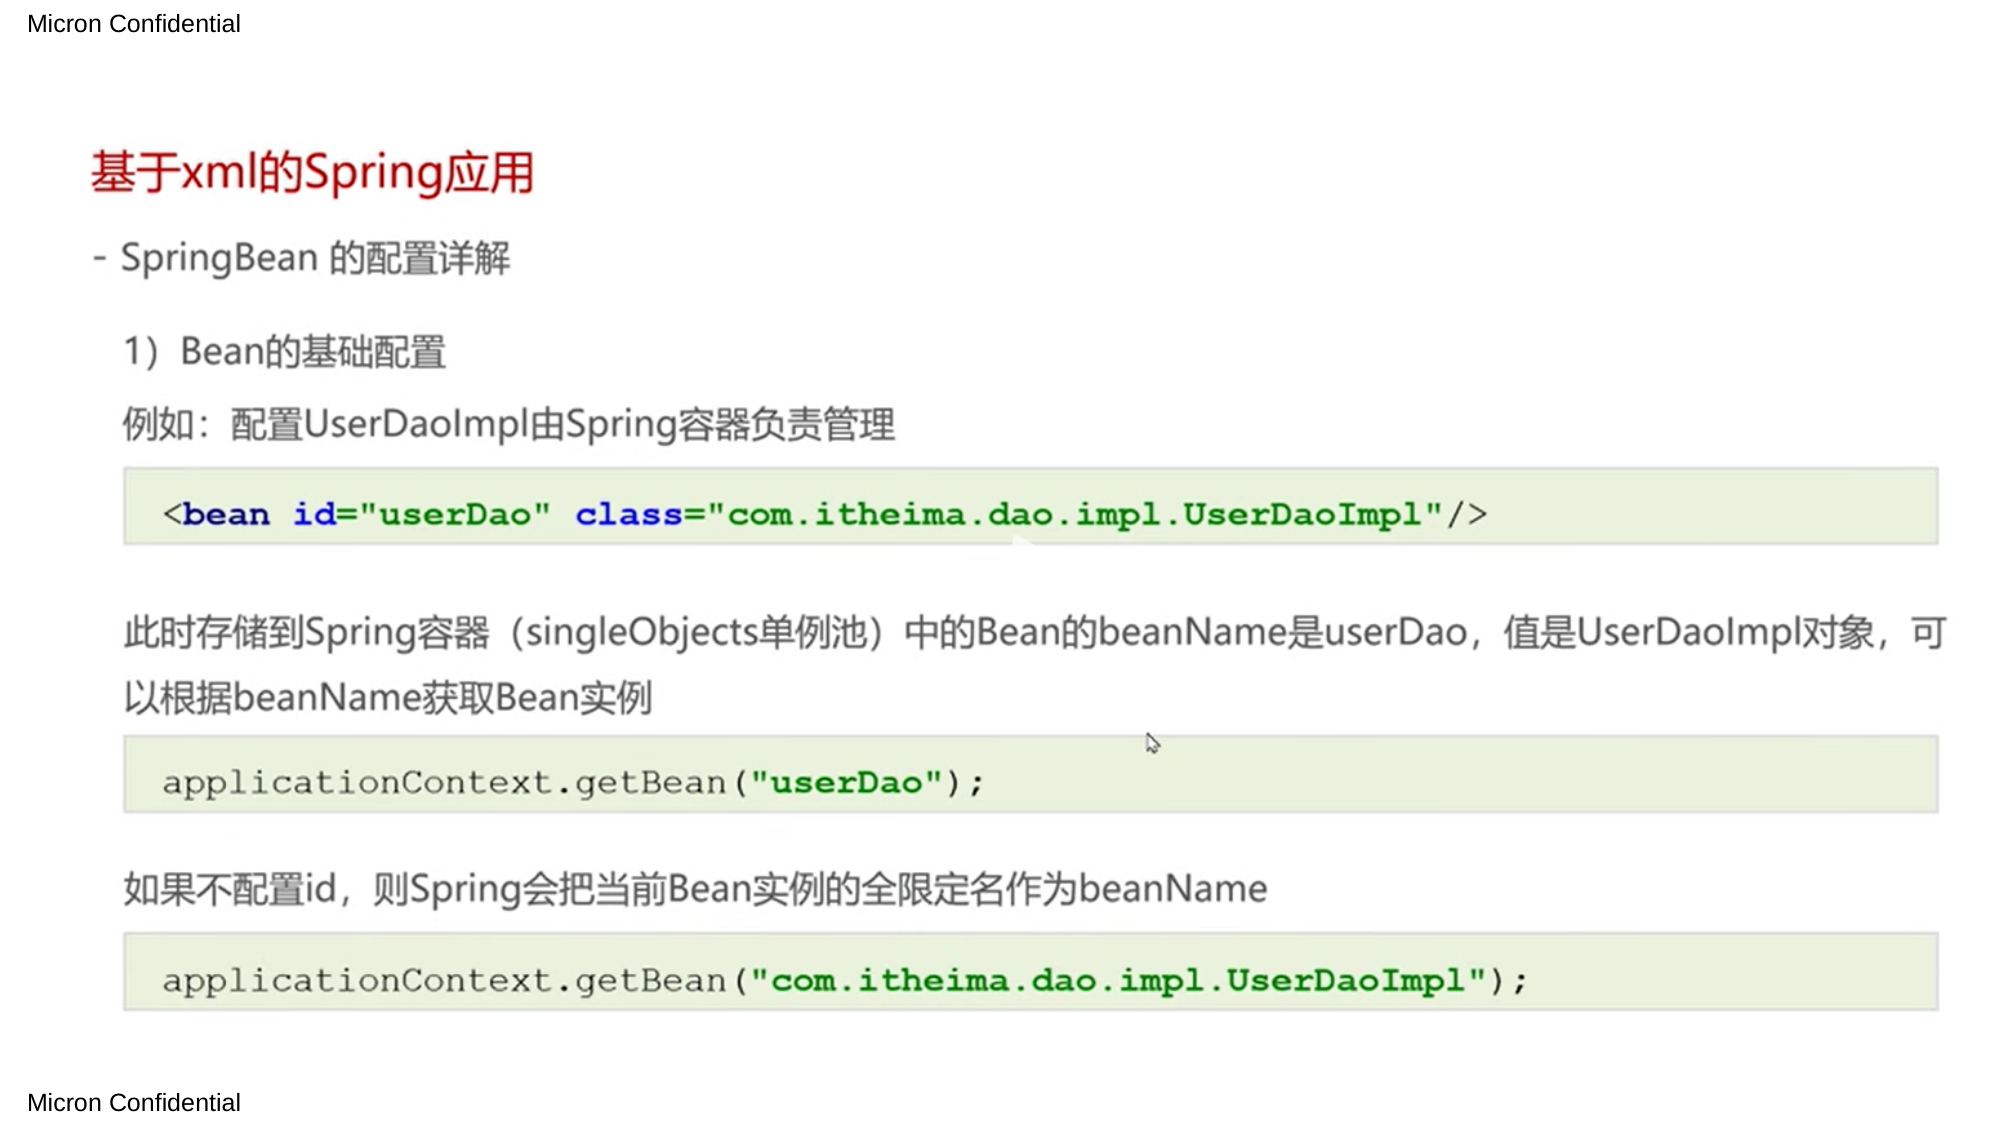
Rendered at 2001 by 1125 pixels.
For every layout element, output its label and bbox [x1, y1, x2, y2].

picture [70, 100, 2000, 1066]
